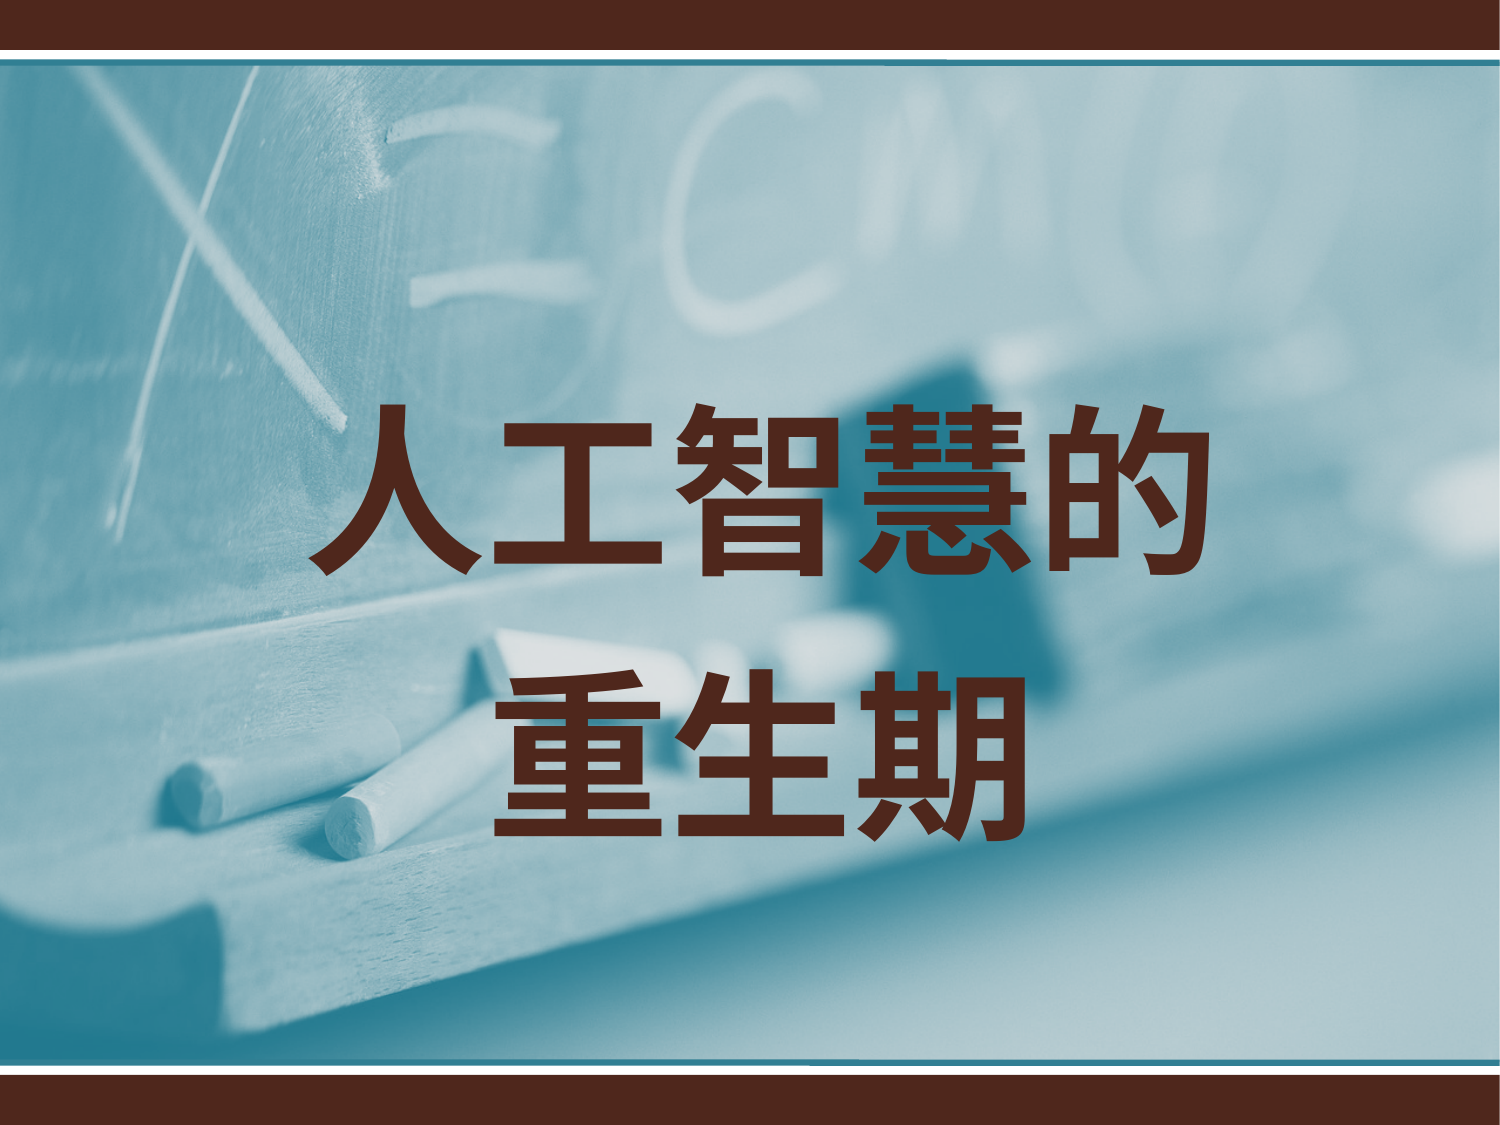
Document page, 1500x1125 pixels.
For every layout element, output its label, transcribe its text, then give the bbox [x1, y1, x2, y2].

subtitle 人工智慧的 重生期 [64, 267, 1459, 870]
